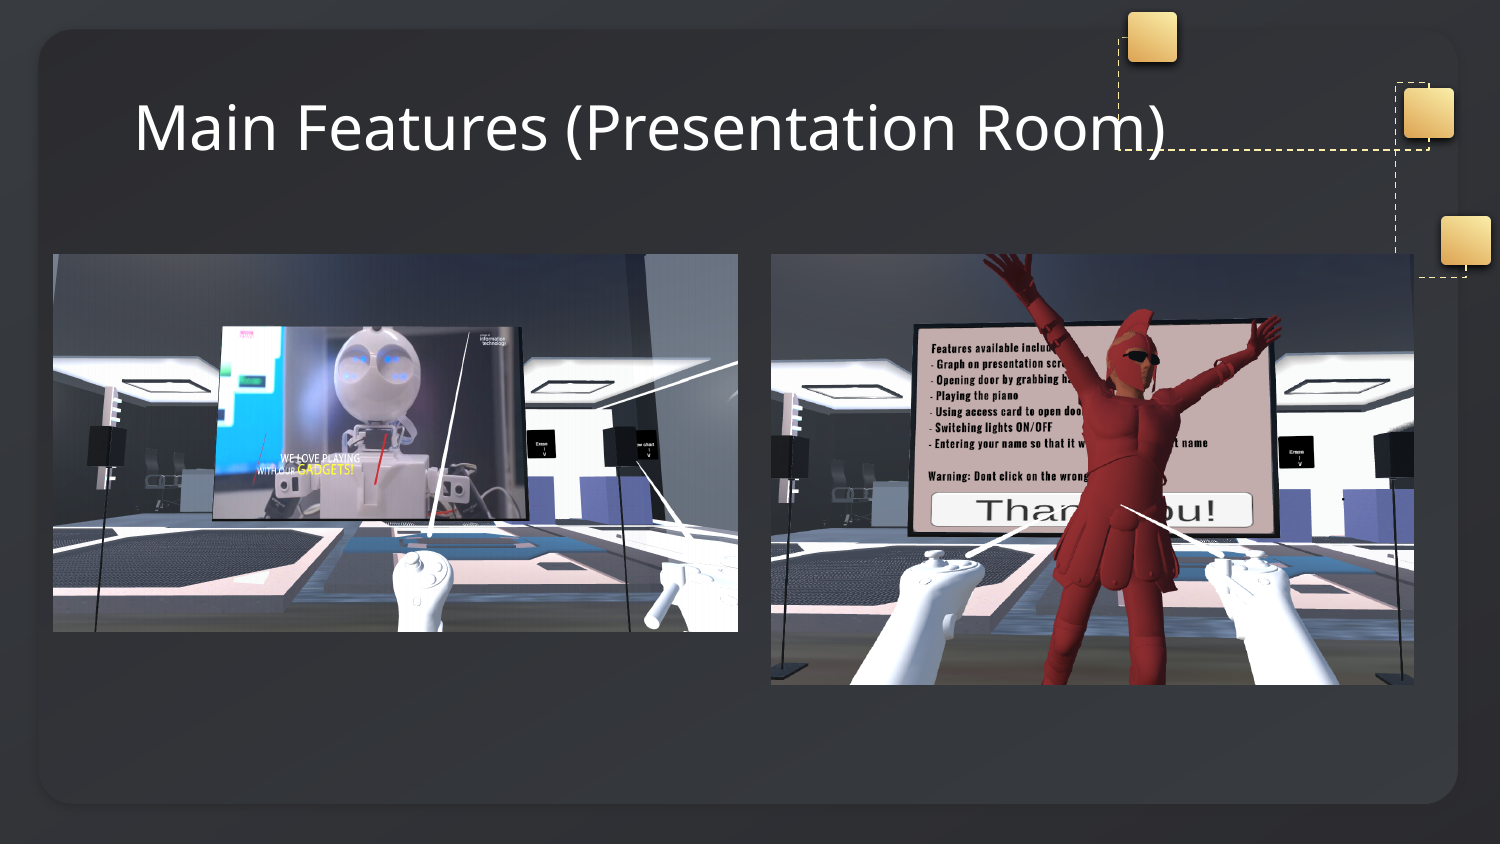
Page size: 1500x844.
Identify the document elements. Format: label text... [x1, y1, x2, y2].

title Main Features (Presentation Room) [118, 72, 1382, 167]
picture [0, 0, 1500, 844]
